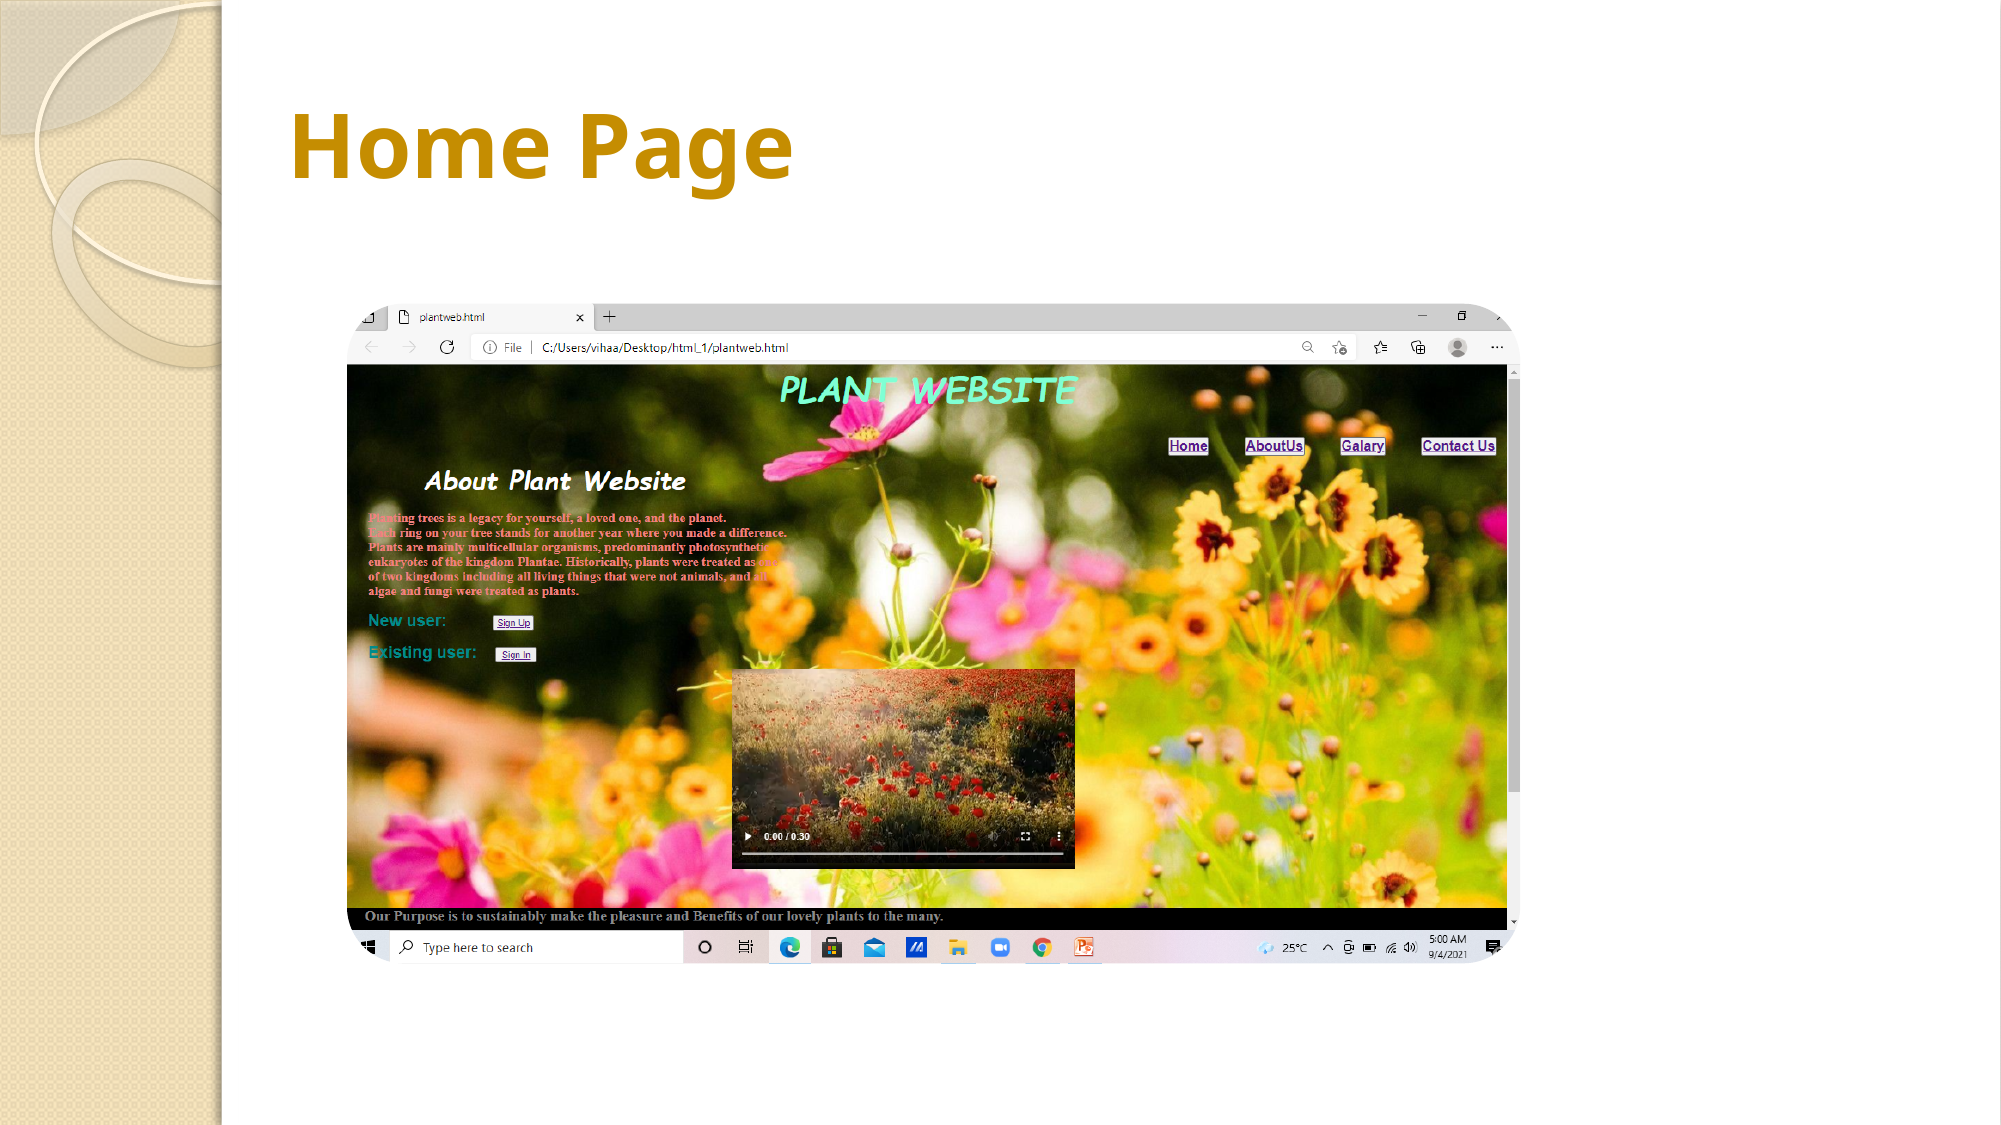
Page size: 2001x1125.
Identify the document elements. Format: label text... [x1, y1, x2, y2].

title Home Page [180, 23, 1830, 262]
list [346, 303, 1521, 964]
